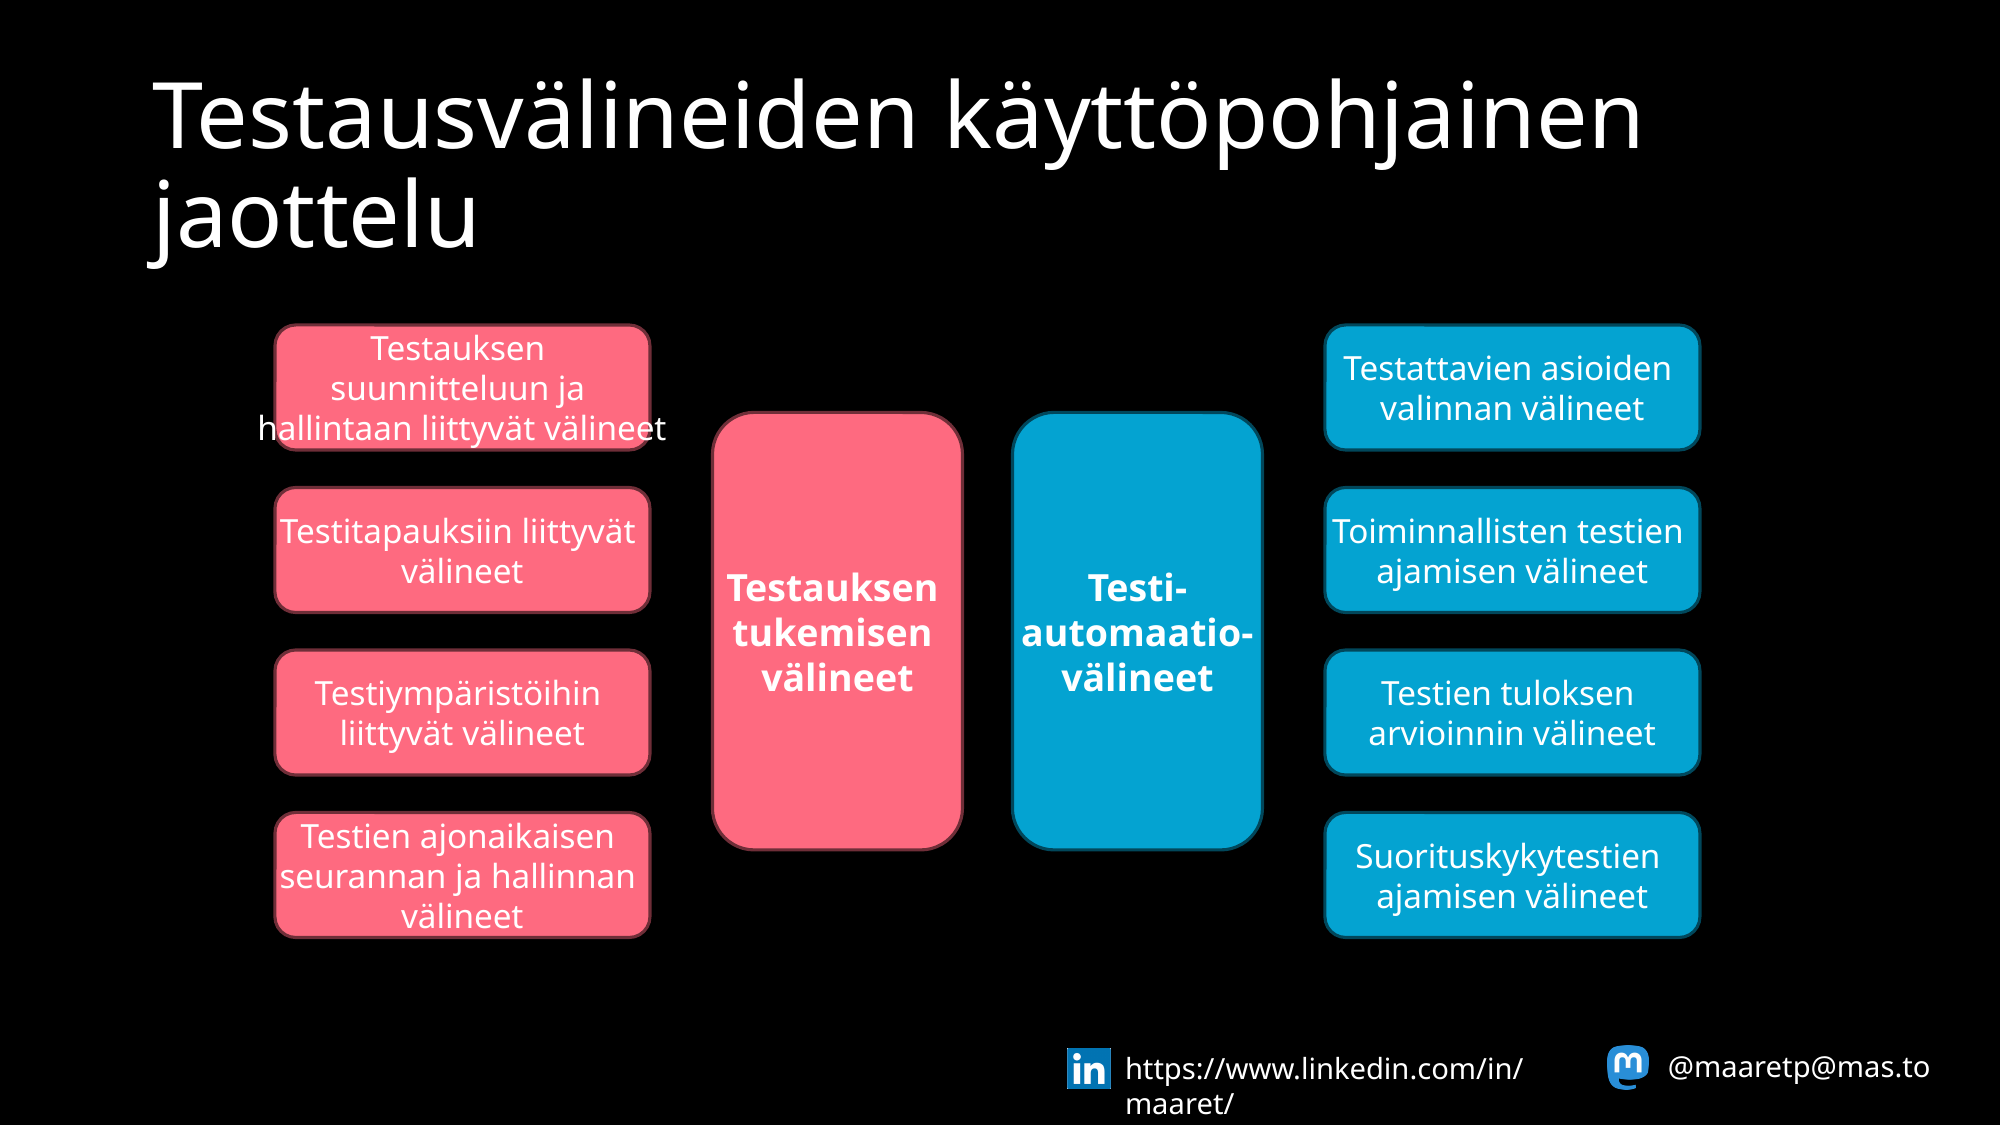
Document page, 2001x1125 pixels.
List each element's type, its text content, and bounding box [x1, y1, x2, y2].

picture [1607, 1045, 1649, 1090]
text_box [1324, 324, 1701, 938]
picture [1067, 1048, 1111, 1089]
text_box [274, 324, 651, 938]
title Testausvälineiden käyttöpohjainen jaottelu [137, 59, 1863, 278]
text_box Testauksen tukemisen välineet [710, 410, 965, 852]
text_box Testi- automaatio- välineet [1010, 410, 1265, 852]
